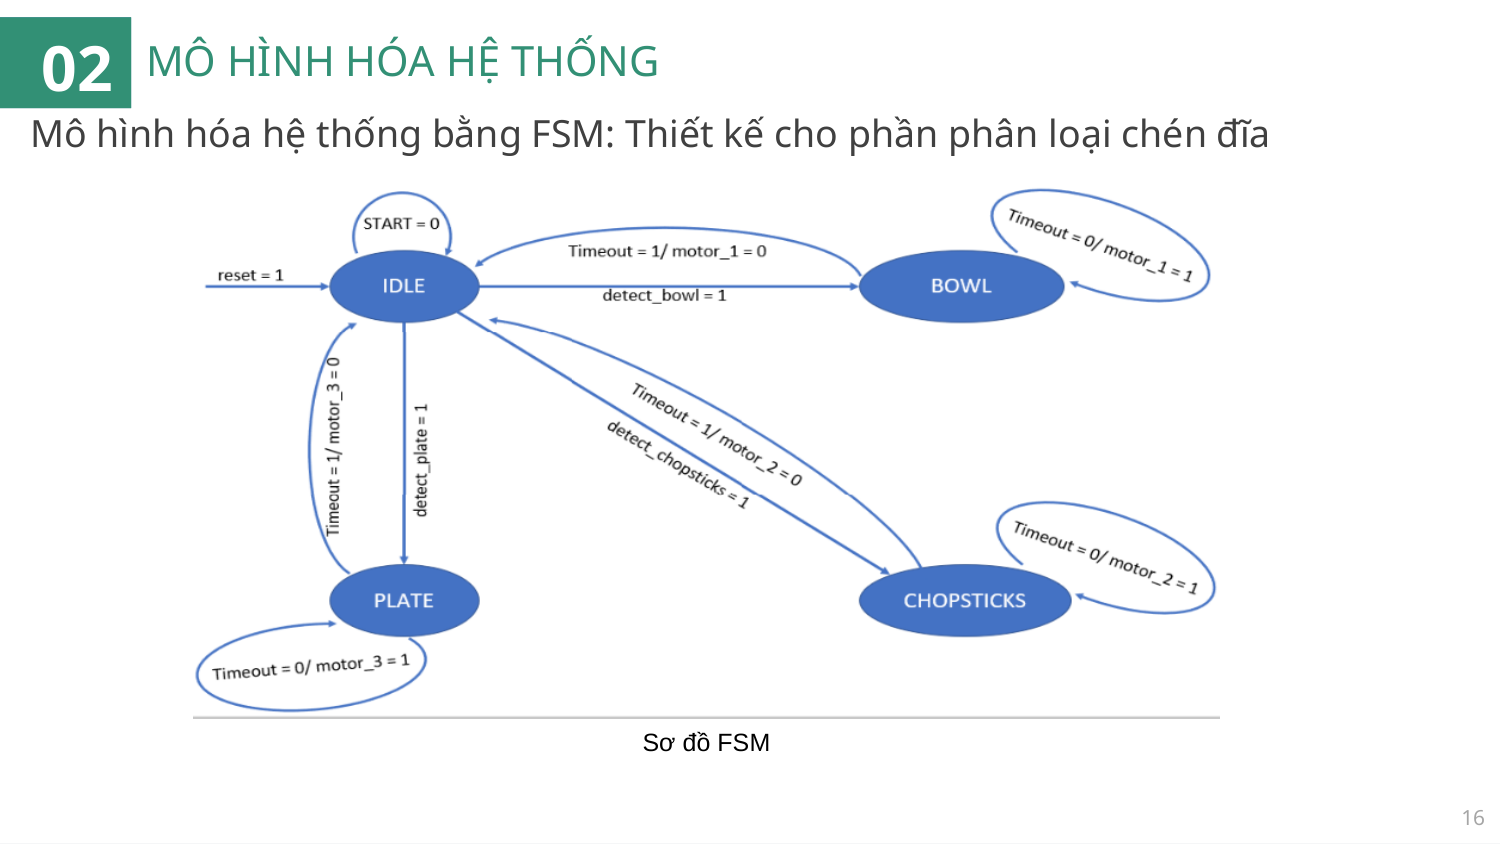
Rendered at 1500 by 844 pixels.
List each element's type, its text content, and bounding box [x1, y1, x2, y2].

text_box Mô hình hóa hệ thống bằng FSM: Thiết kế cho phần phân loại chén đĩa [15, 102, 1433, 162]
text_box [0, 15, 133, 110]
text_box Sơ đồ FSM [627, 727, 786, 764]
text_box 16 [1139, 796, 1500, 837]
text_box 02 [30, 15, 147, 103]
picture [193, 162, 1220, 720]
title MÔ HÌNH HÓA HỆ THỐNG [147, 17, 1179, 102]
